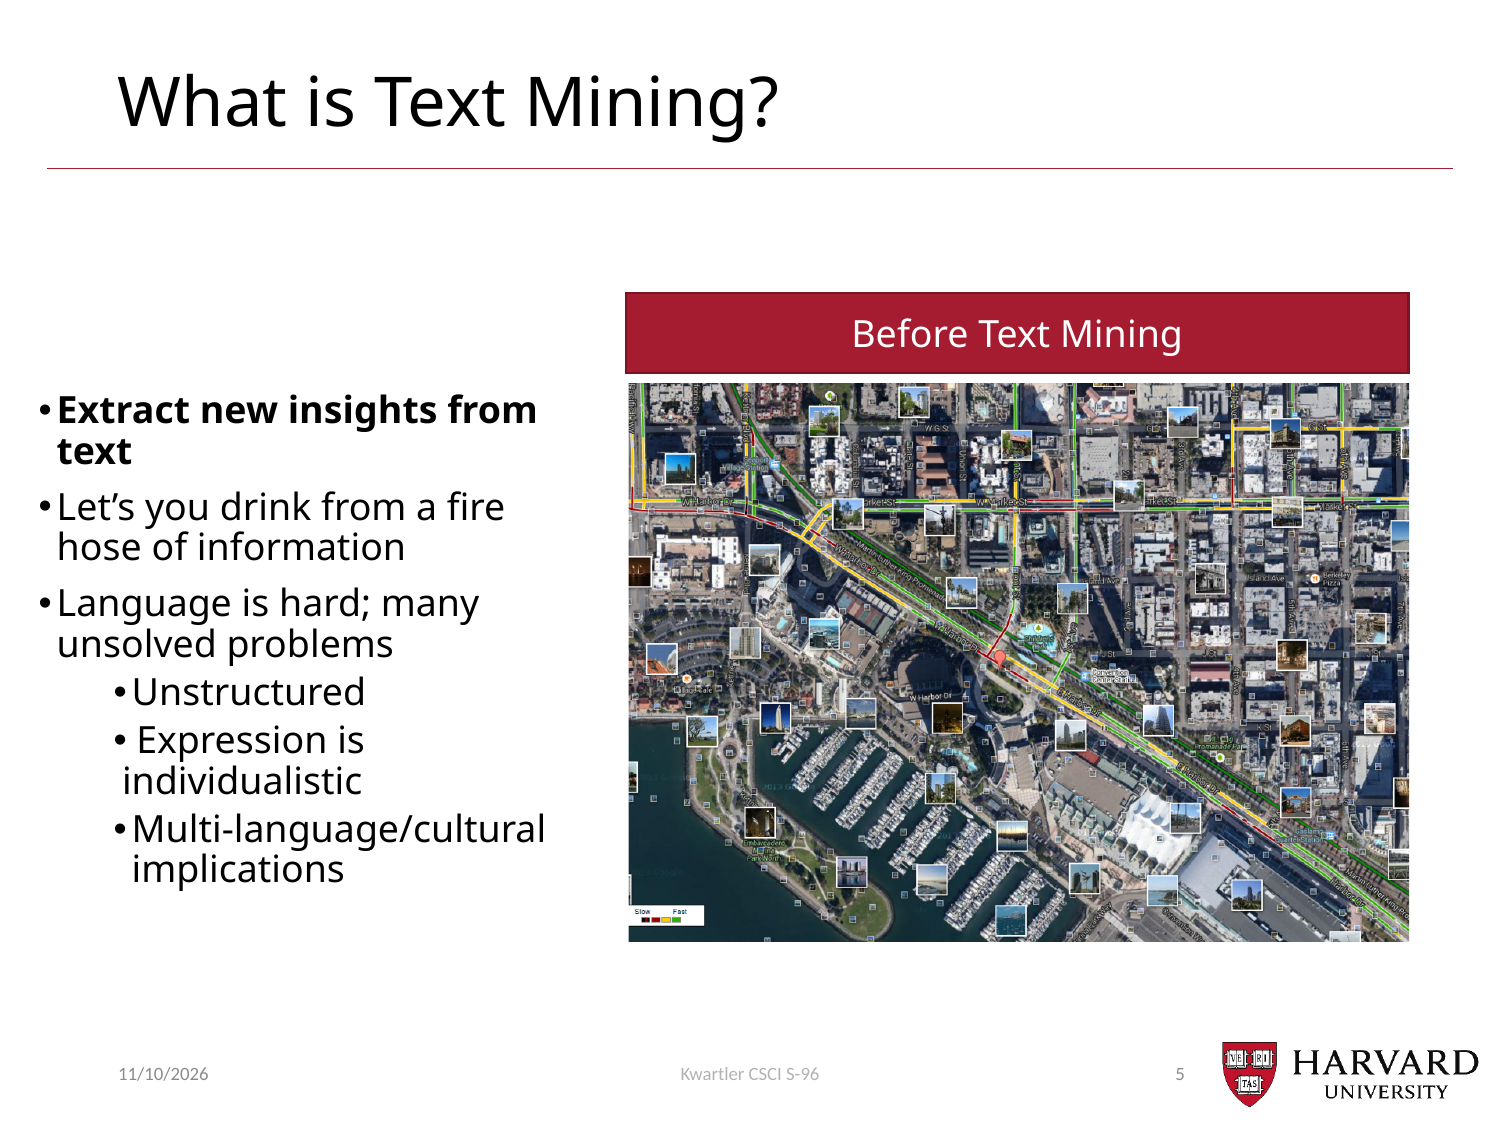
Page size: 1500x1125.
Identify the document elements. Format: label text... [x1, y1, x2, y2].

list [628, 383, 1410, 942]
list Extract new insights from text Let’s you drink from a fire hose of information Language is hard; many unsolved problems Unstructured Expression is individualistic Multi-language/cultural implications [23, 383, 588, 889]
title What is Text Mining? [103, 59, 1397, 157]
picture [1200, 1024, 1500, 1125]
footer Kwartler CSCI S-96 [496, 1042, 1004, 1103]
slide_number 5 [1059, 1042, 1200, 1103]
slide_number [103, 1042, 441, 1103]
text_box Before Text Mining [625, 292, 1410, 374]
